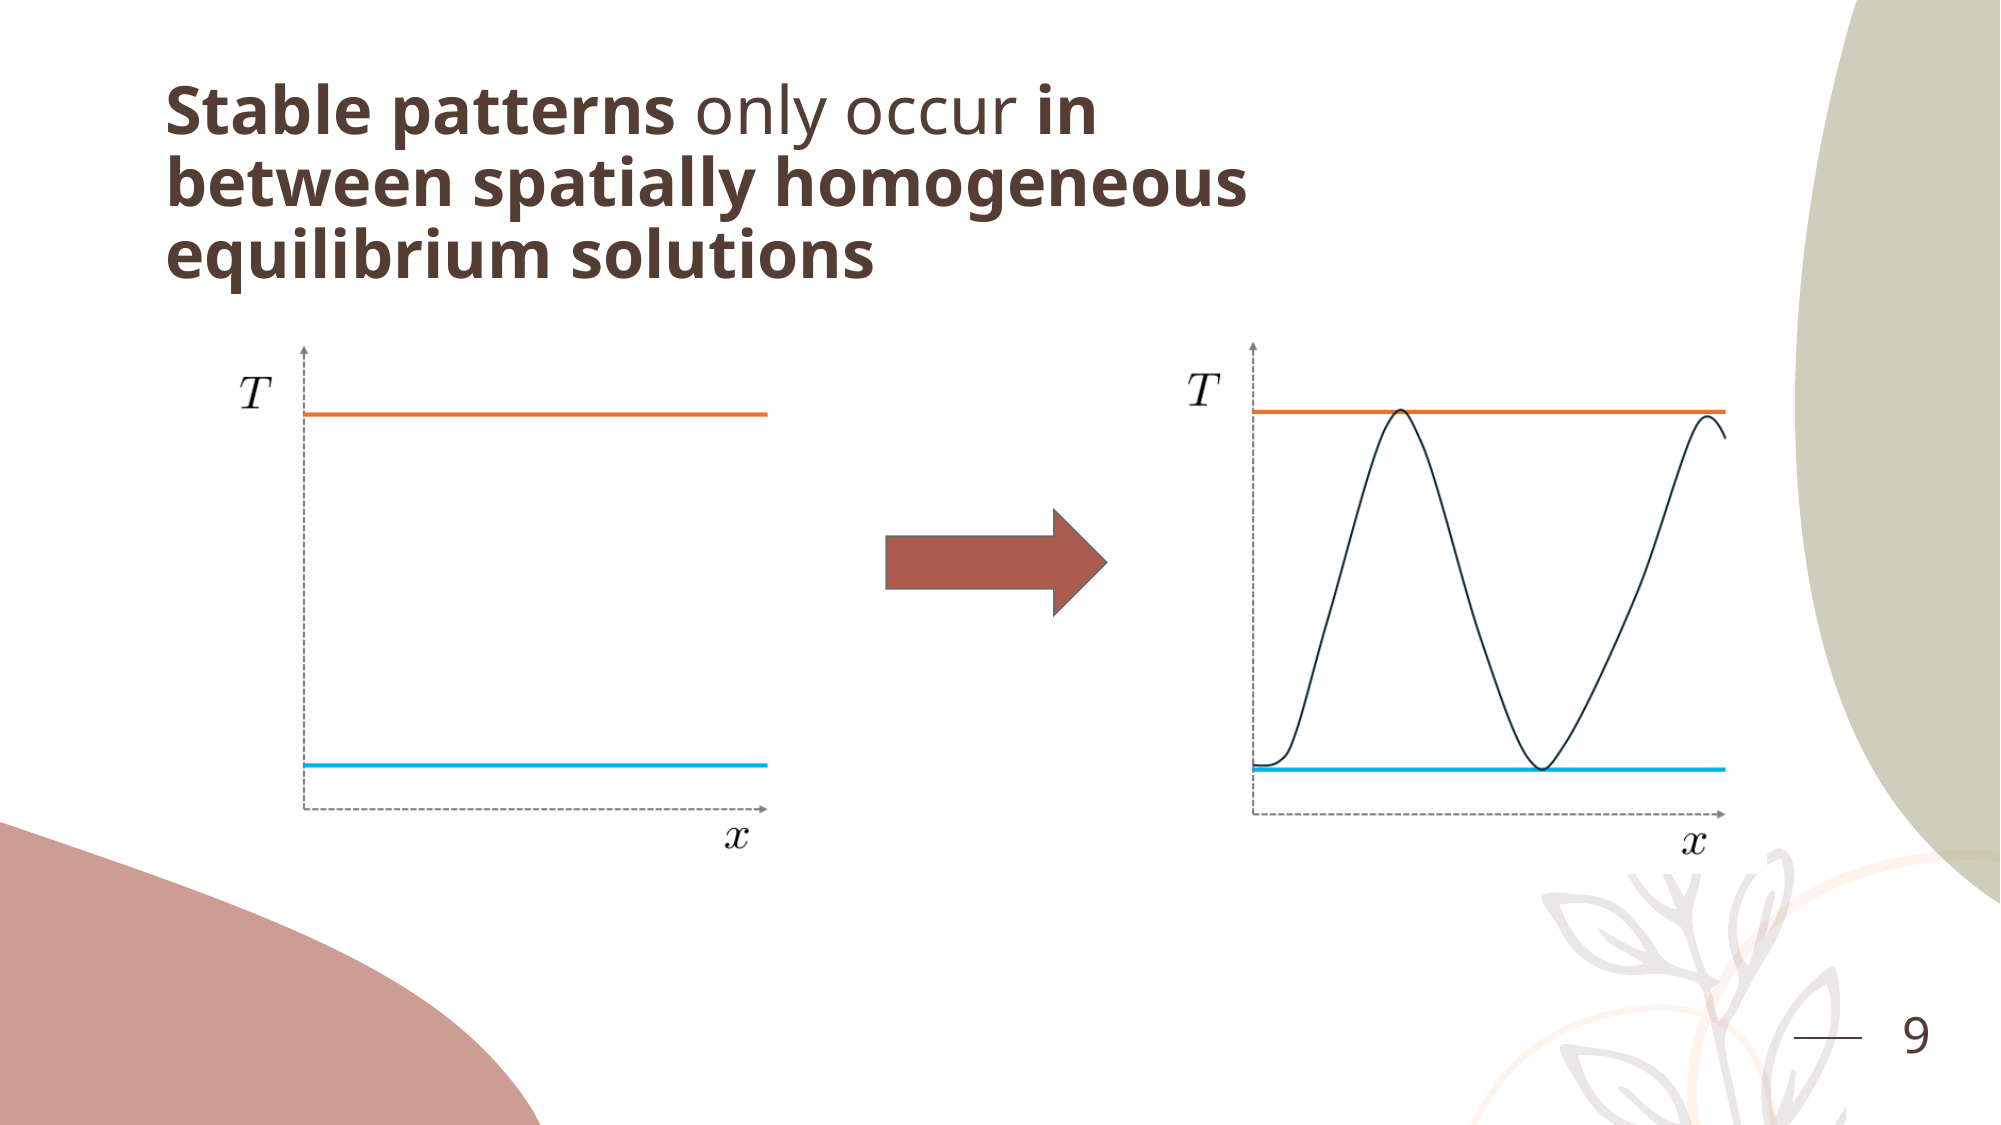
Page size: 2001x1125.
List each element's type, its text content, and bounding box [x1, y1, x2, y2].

slide_number 9 [1862, 964, 1971, 1112]
picture [1167, 330, 1767, 874]
picture [233, 330, 826, 874]
title Stable patterns only occur in between spatially homogeneous equilibrium solutions [150, 149, 1386, 300]
text_box [885, 507, 1108, 618]
